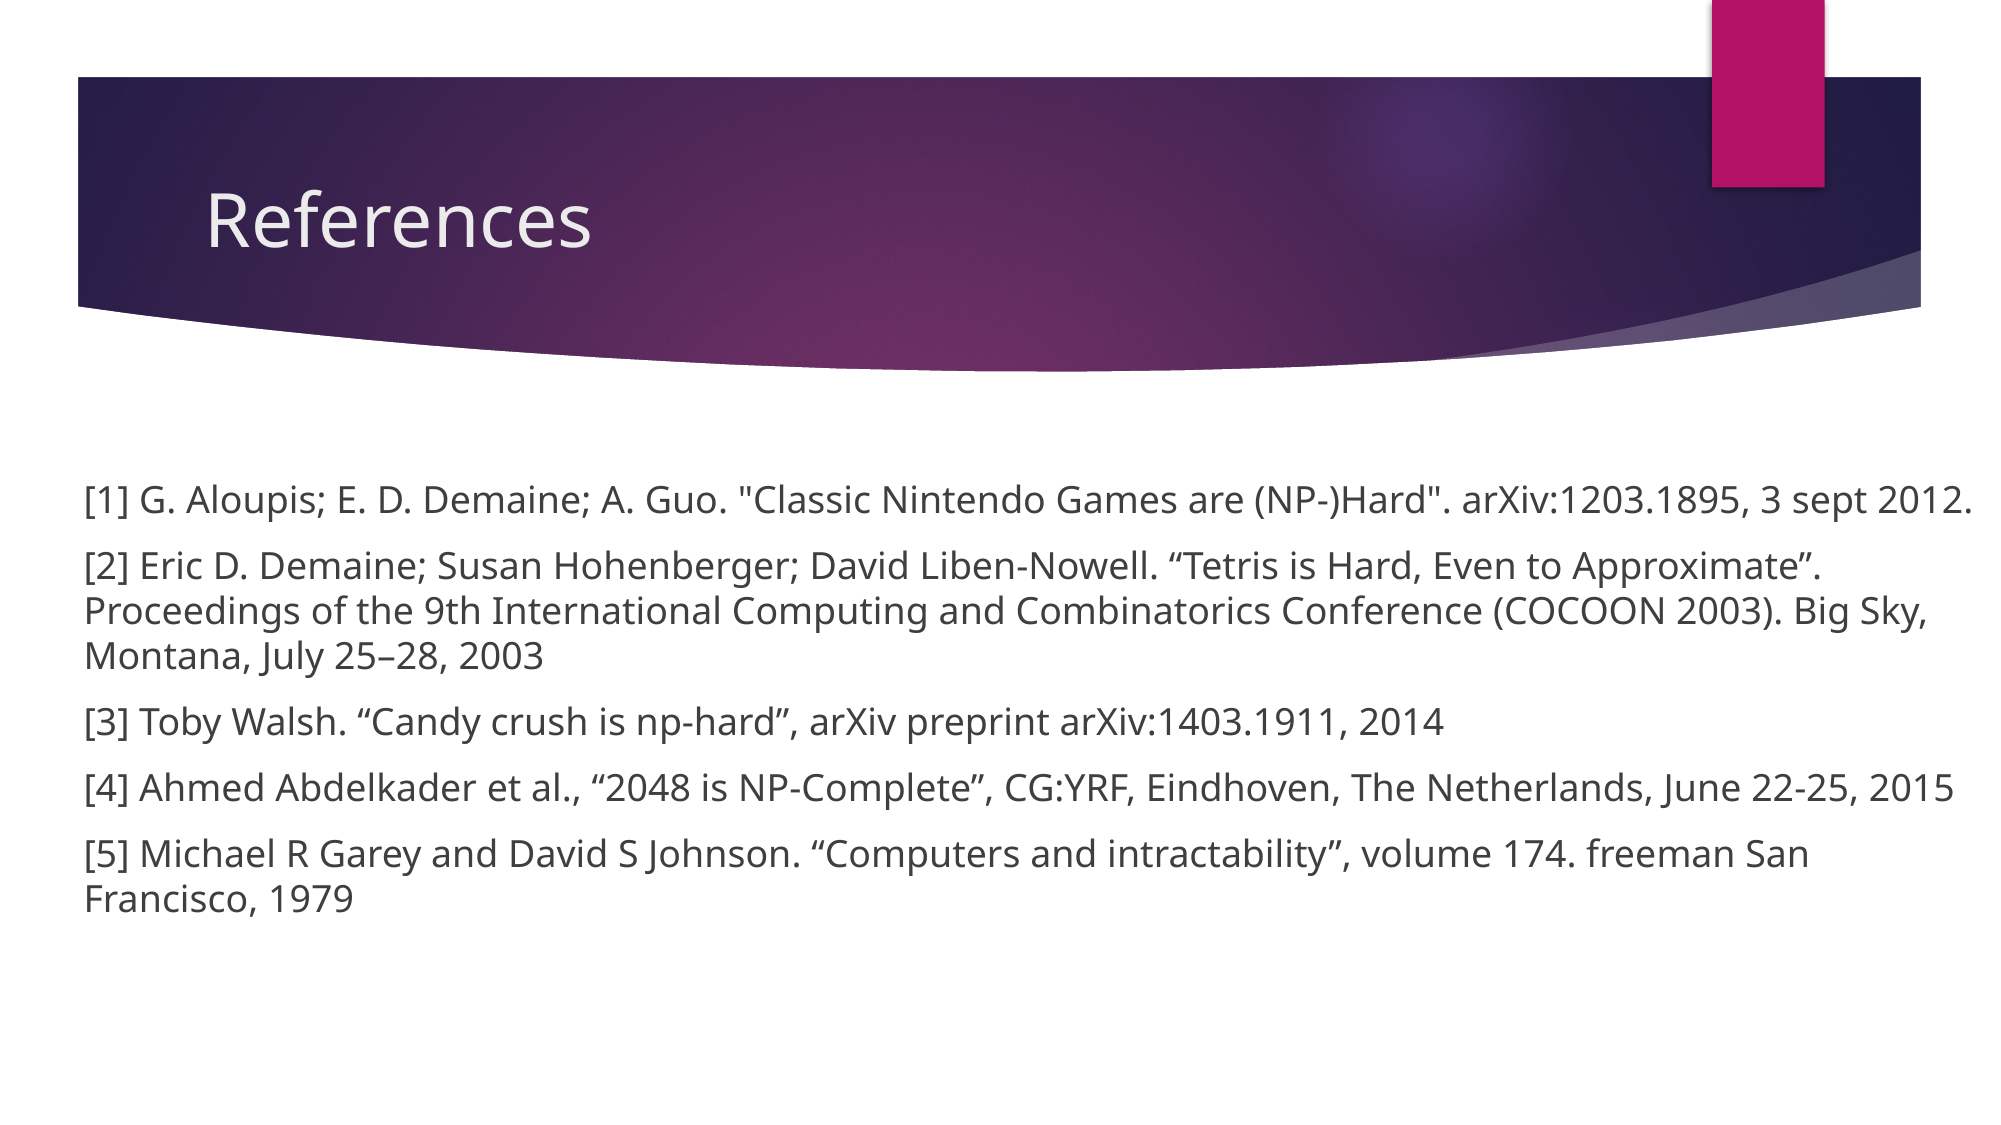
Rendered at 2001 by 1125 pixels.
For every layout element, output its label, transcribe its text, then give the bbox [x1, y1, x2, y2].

picture [79, 78, 1920, 371]
list [1] G. Aloupis; E. D. Demaine; A. Guo. "Classic Nintendo Games are (NP-)Hard". arXiv:1203.1895, 3 sept 2012. [2] Eric D. Demaine; Susan Hohenberger; David Liben-Nowell. “Tetris is Hard, Even to Approximate”. Proceedings of the 9th International Computing and Combinatorics Conference (COCOON 2003). Big Sky, Montana, July 25–28, 2003 [3] Toby Walsh. “Candy crush is np-hard”, arXiv preprint arXiv:1403.1911, 2014 [4] Ahmed Abdelkader et al., “2048 is NP-Complete”, CG:YRF, Eindhoven, The Netherlands, June 22-25, 2015 [5] Michael R Garey and David S Johnson. “Computers and intractability”, volume 174. freeman San Francisco, 1979 [68, 468, 2000, 1030]
title References [189, 159, 1627, 276]
